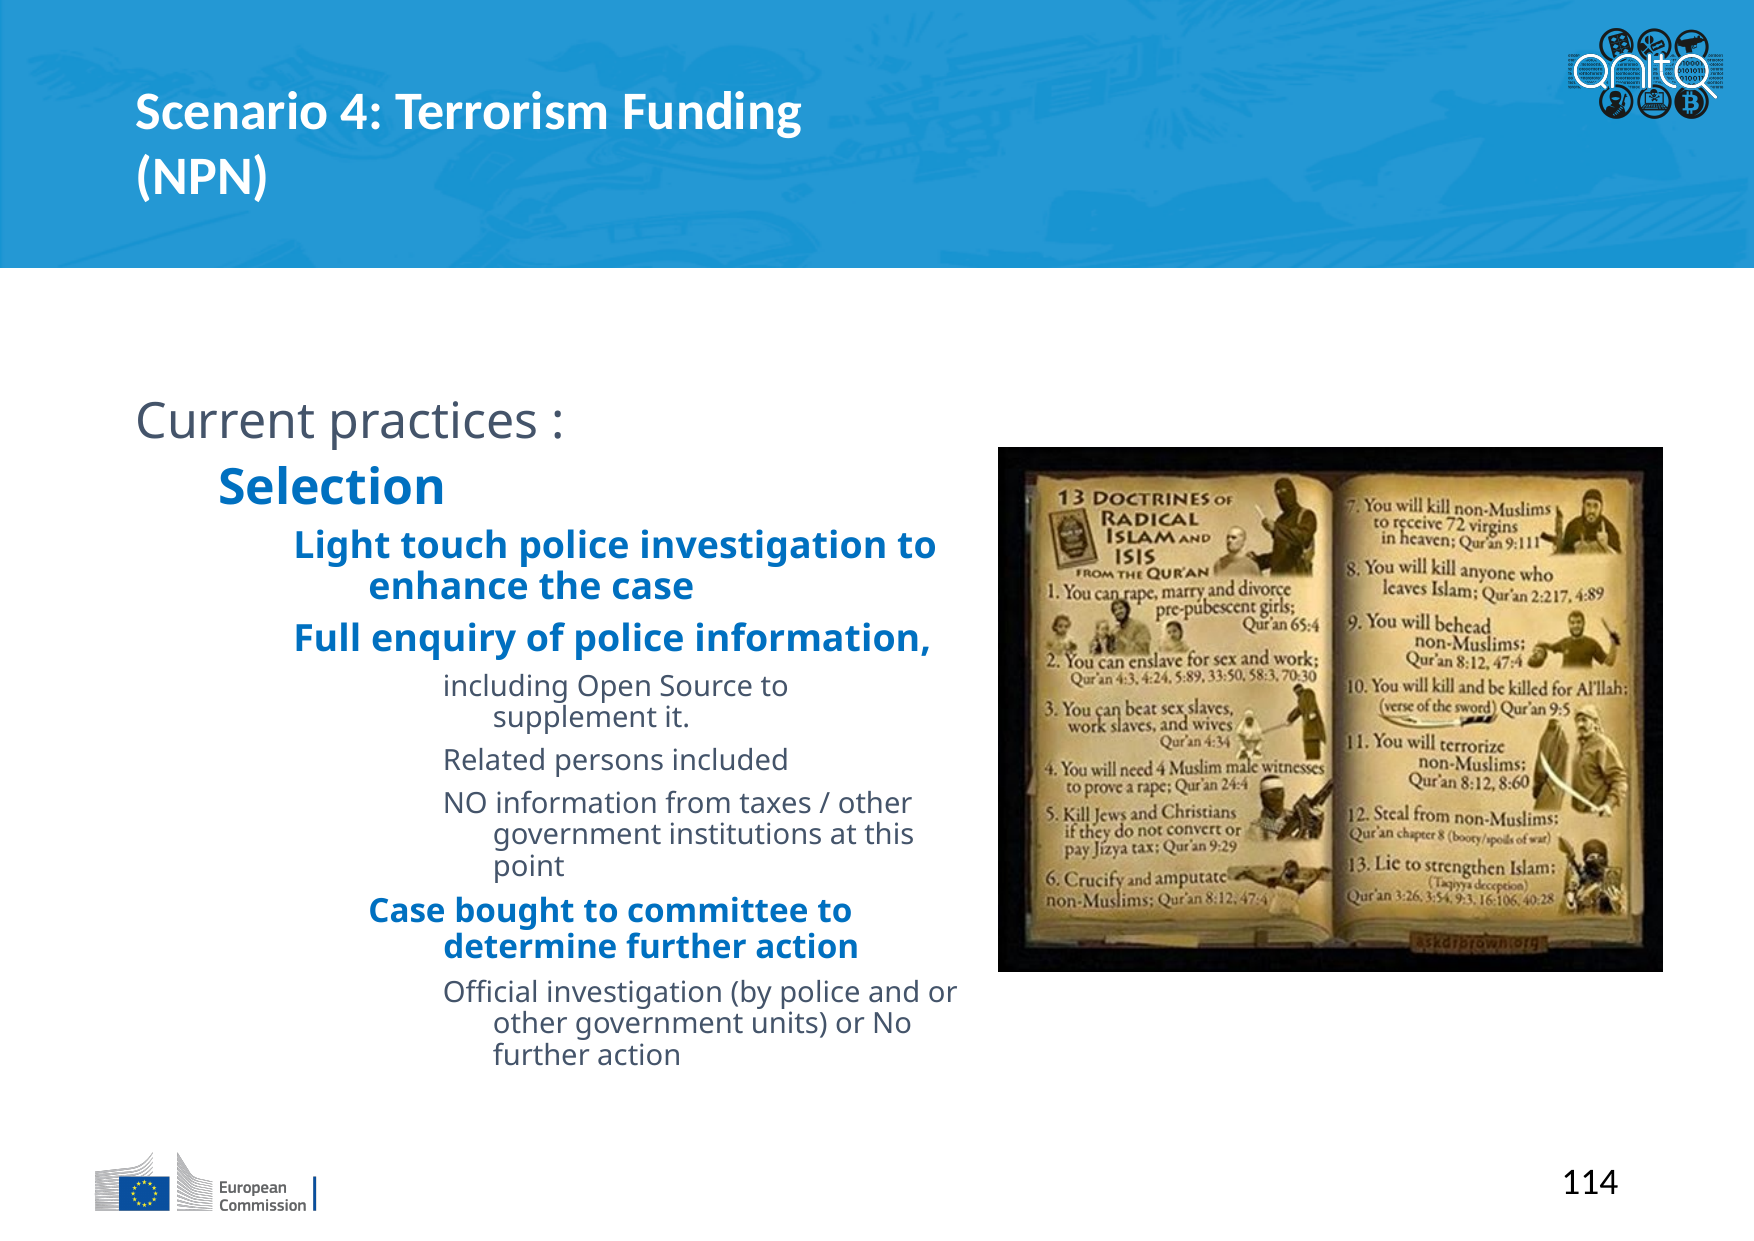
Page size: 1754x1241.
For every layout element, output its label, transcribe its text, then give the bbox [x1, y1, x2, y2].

picture [0, 0, 1754, 268]
list Scenario 4: Terrorism Funding (NPN) [120, 68, 869, 244]
picture [998, 447, 1663, 972]
slide_number 114 [1238, 1149, 1634, 1216]
picture [87, 1145, 323, 1216]
list Current practices : Selection Light touch police investigation to enhance the case Full enquiry of police information, including Open Source to supplement it. Related persons included NO information from taxes / other government institutions at this point Case bought to committee to determine further action Official investigation (by police and or other government units) or No further action [120, 388, 974, 1117]
